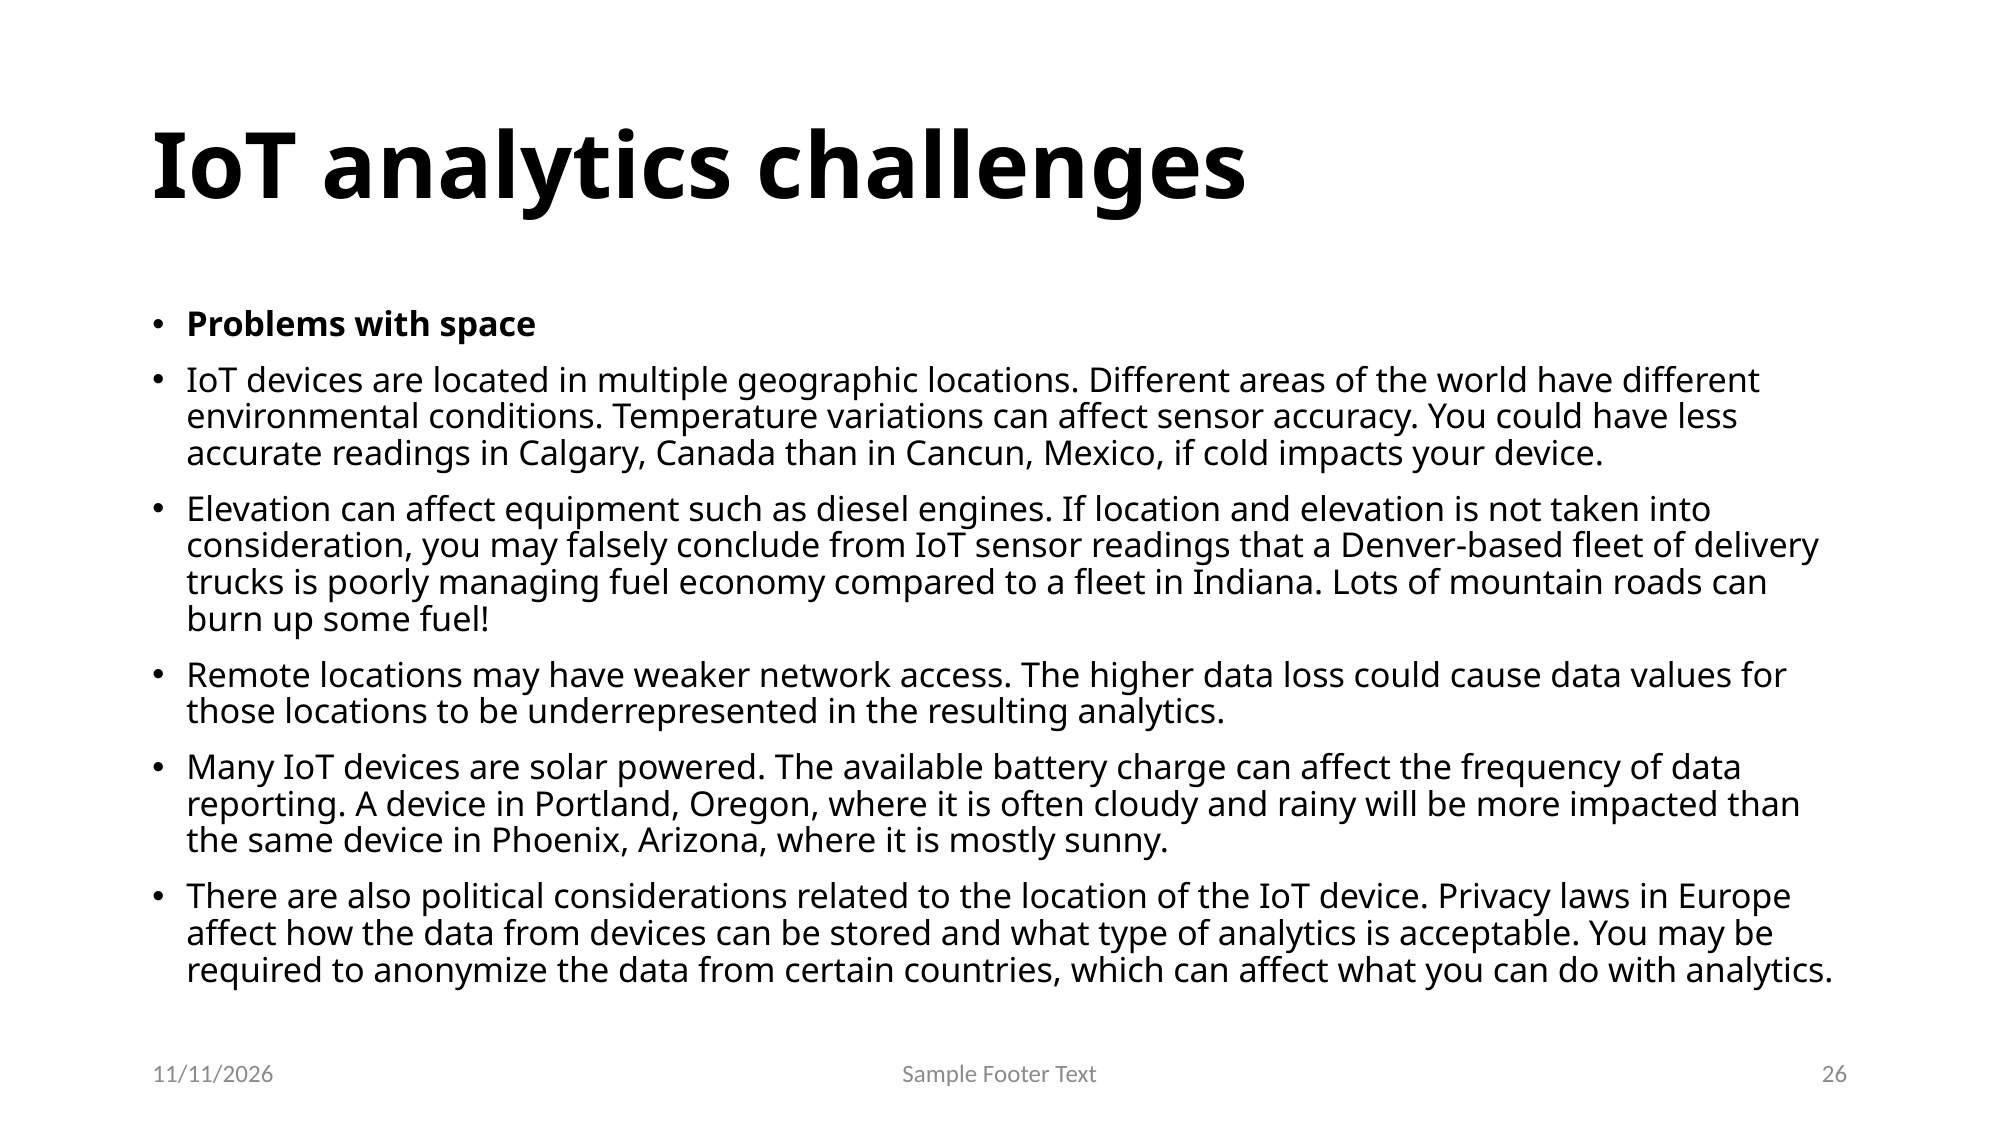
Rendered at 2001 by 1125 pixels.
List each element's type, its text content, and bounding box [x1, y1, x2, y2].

footer Sample Footer Text [662, 1042, 1338, 1103]
slide_number 26 [1412, 1042, 1863, 1103]
title IoT analytics challenges [137, 59, 1863, 278]
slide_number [137, 1042, 588, 1103]
list Problems with space IoT devices are located in multiple geographic locations. Different areas of the world have different environmental conditions. Temperature variations can affect sensor accuracy. You could have less accurate readings in Calgary, Canada than in Cancun, Mexico, if cold impacts your device. Elevation can affect equipment such as diesel engines. If location and elevation is not taken into consideration, you may falsely conclude from IoT sensor readings that a Denver-based fleet of delivery trucks is poorly managing fuel economy compared to a fleet in Indiana. Lots of mountain roads can burn up some fuel! Remote locations may have weaker network access. The higher data loss could cause data values for those locations to be underrepresented in the resulting analytics. Many IoT devices are solar powered. The available battery charge can affect the frequency of data reporting. A device in Portland, Oregon, where it is often cloudy and rainy will be more impacted than the same device in Phoenix, Arizona, where it is mostly sunny. There are also political considerations related to the location of the IoT device. Privacy laws in Europe affect how the data from devices can be stored and what type of analytics is acceptable. You may be required to anonymize the data from certain countries, which can affect what you can do with analytics. [137, 299, 1863, 1014]
